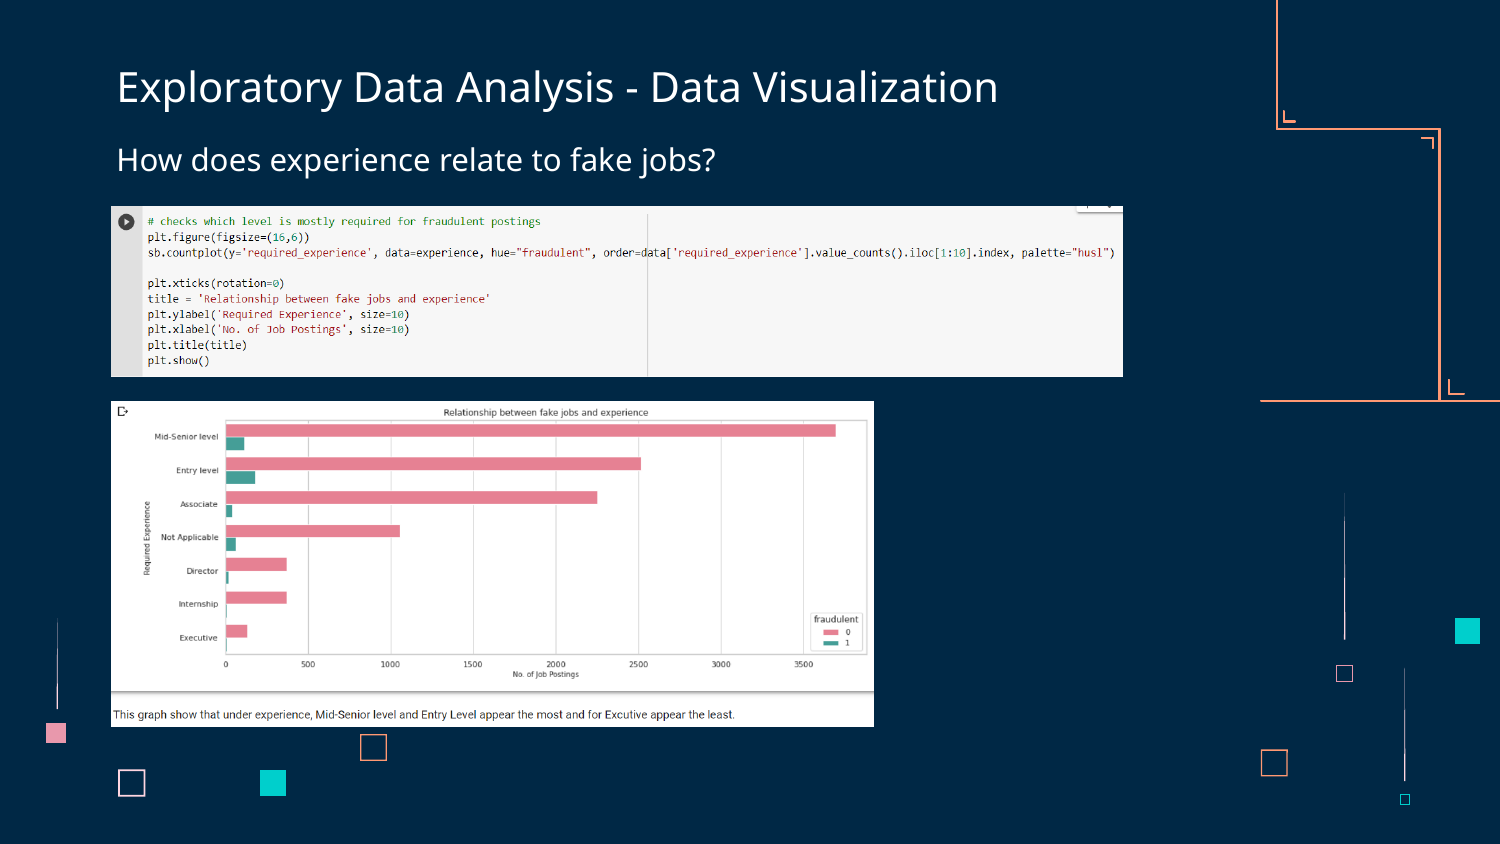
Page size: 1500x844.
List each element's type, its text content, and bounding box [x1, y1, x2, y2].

picture [111, 400, 874, 727]
picture [111, 206, 1123, 378]
title Exploratory Data Analysis - Data Visualization [101, 30, 1255, 126]
list How does experience relate to fake jobs? [101, 126, 1001, 469]
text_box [1260, 0, 1500, 402]
